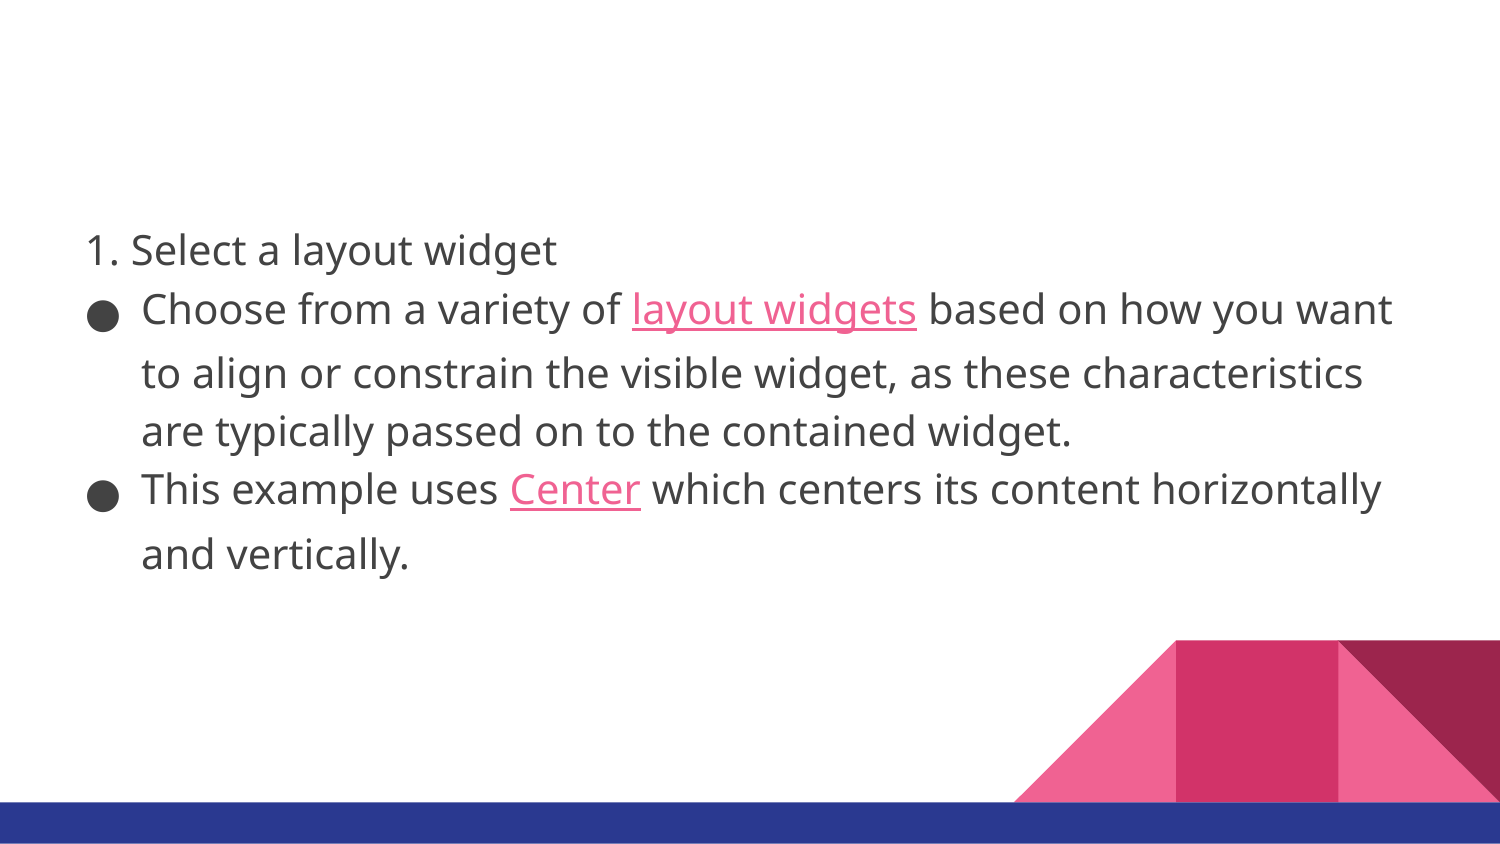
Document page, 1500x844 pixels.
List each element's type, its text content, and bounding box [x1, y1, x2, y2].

list 1. Select a layout widget Choose from a variety of layout widgets based on how you want to align or constrain the visible widget, as these characteristics are typically passed on to the contained widget. This example uses Center which centers its content horizontally and vertically. [51, 201, 1449, 750]
